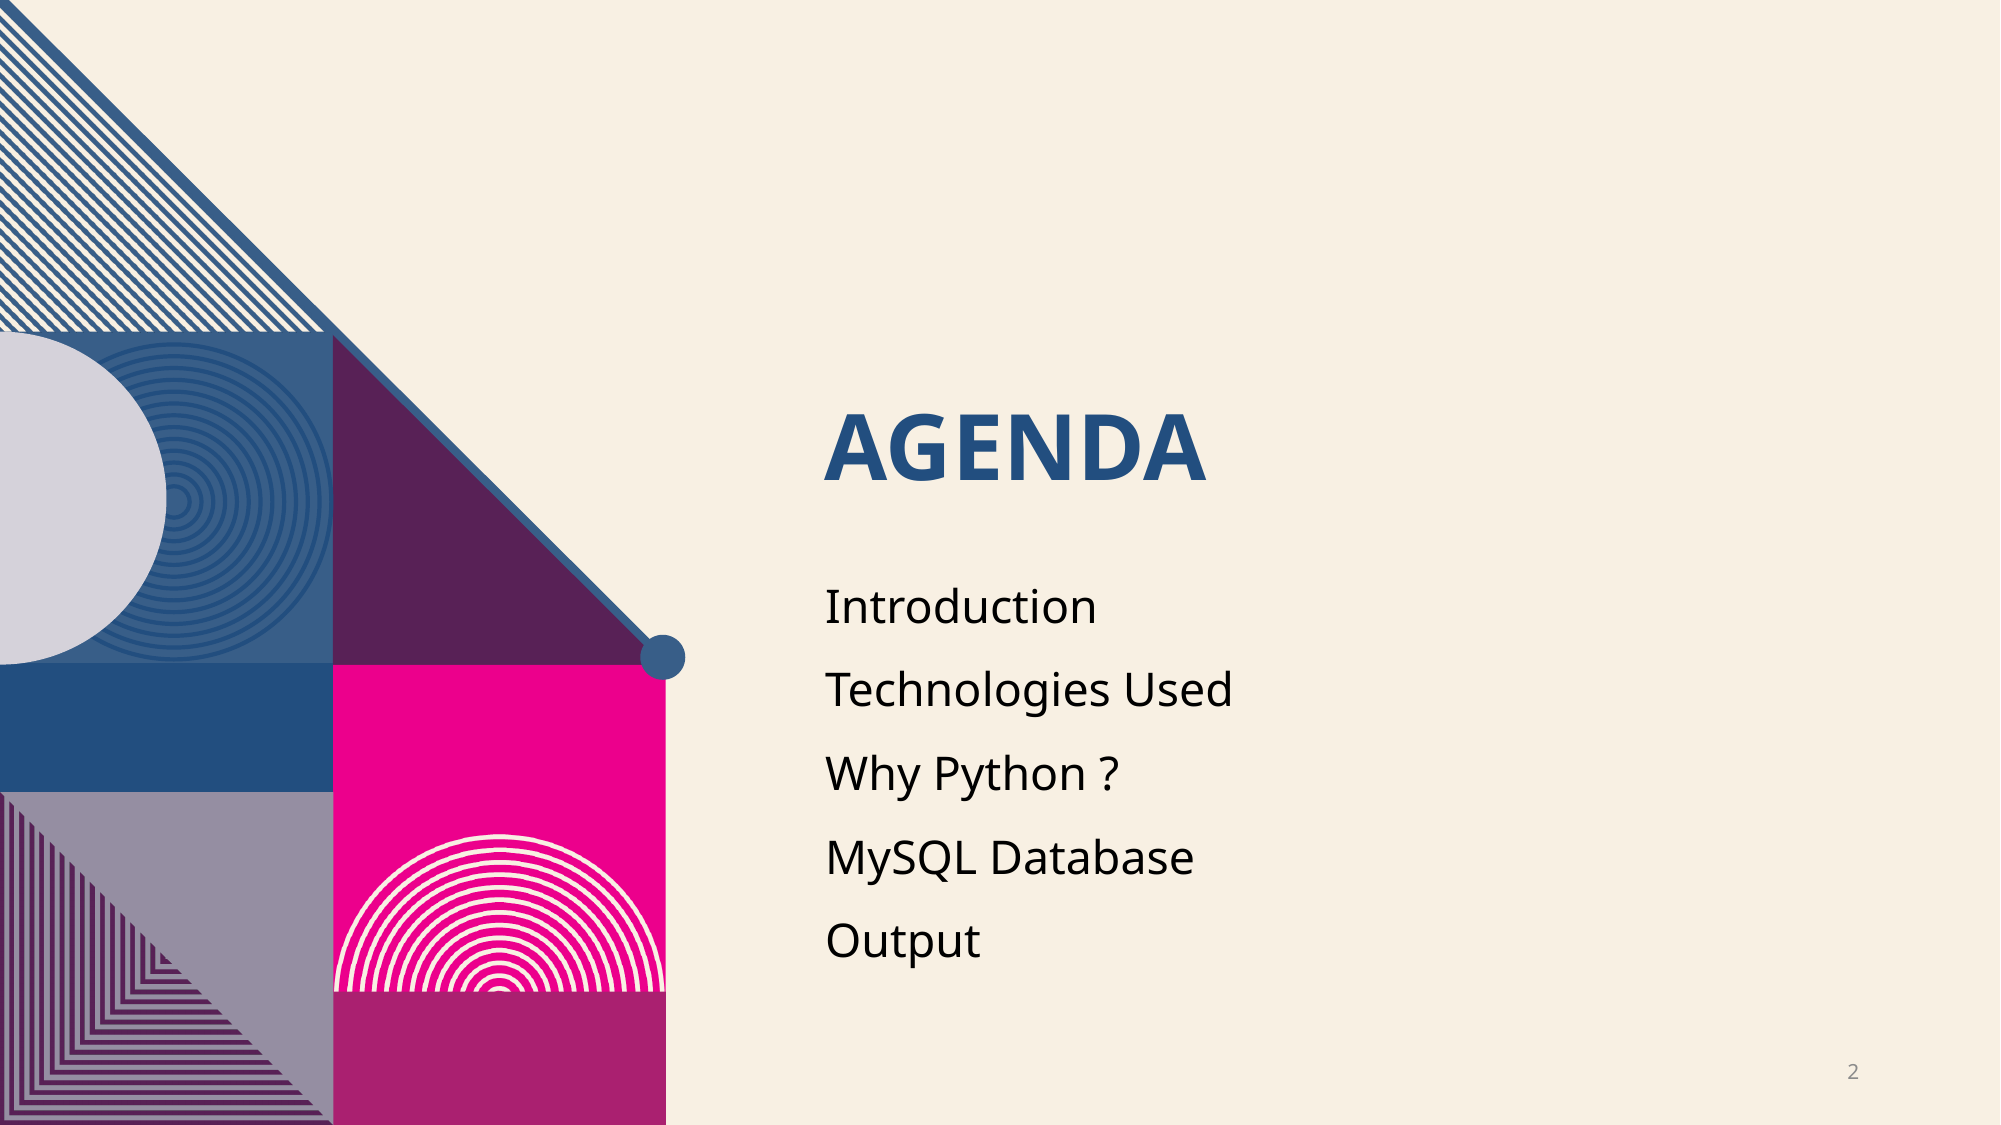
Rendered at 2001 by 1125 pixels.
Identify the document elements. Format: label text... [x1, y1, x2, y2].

list Introduction Technologies Used Why Python ? MySQL Database Output [810, 541, 1850, 980]
picture [10, 0, 332, 321]
slide_number 2 [1799, 1042, 1875, 1103]
picture [334, 834, 665, 991]
title Agenda [809, 70, 1850, 509]
picture [0, 4, 330, 333]
picture [0, 792, 333, 1125]
